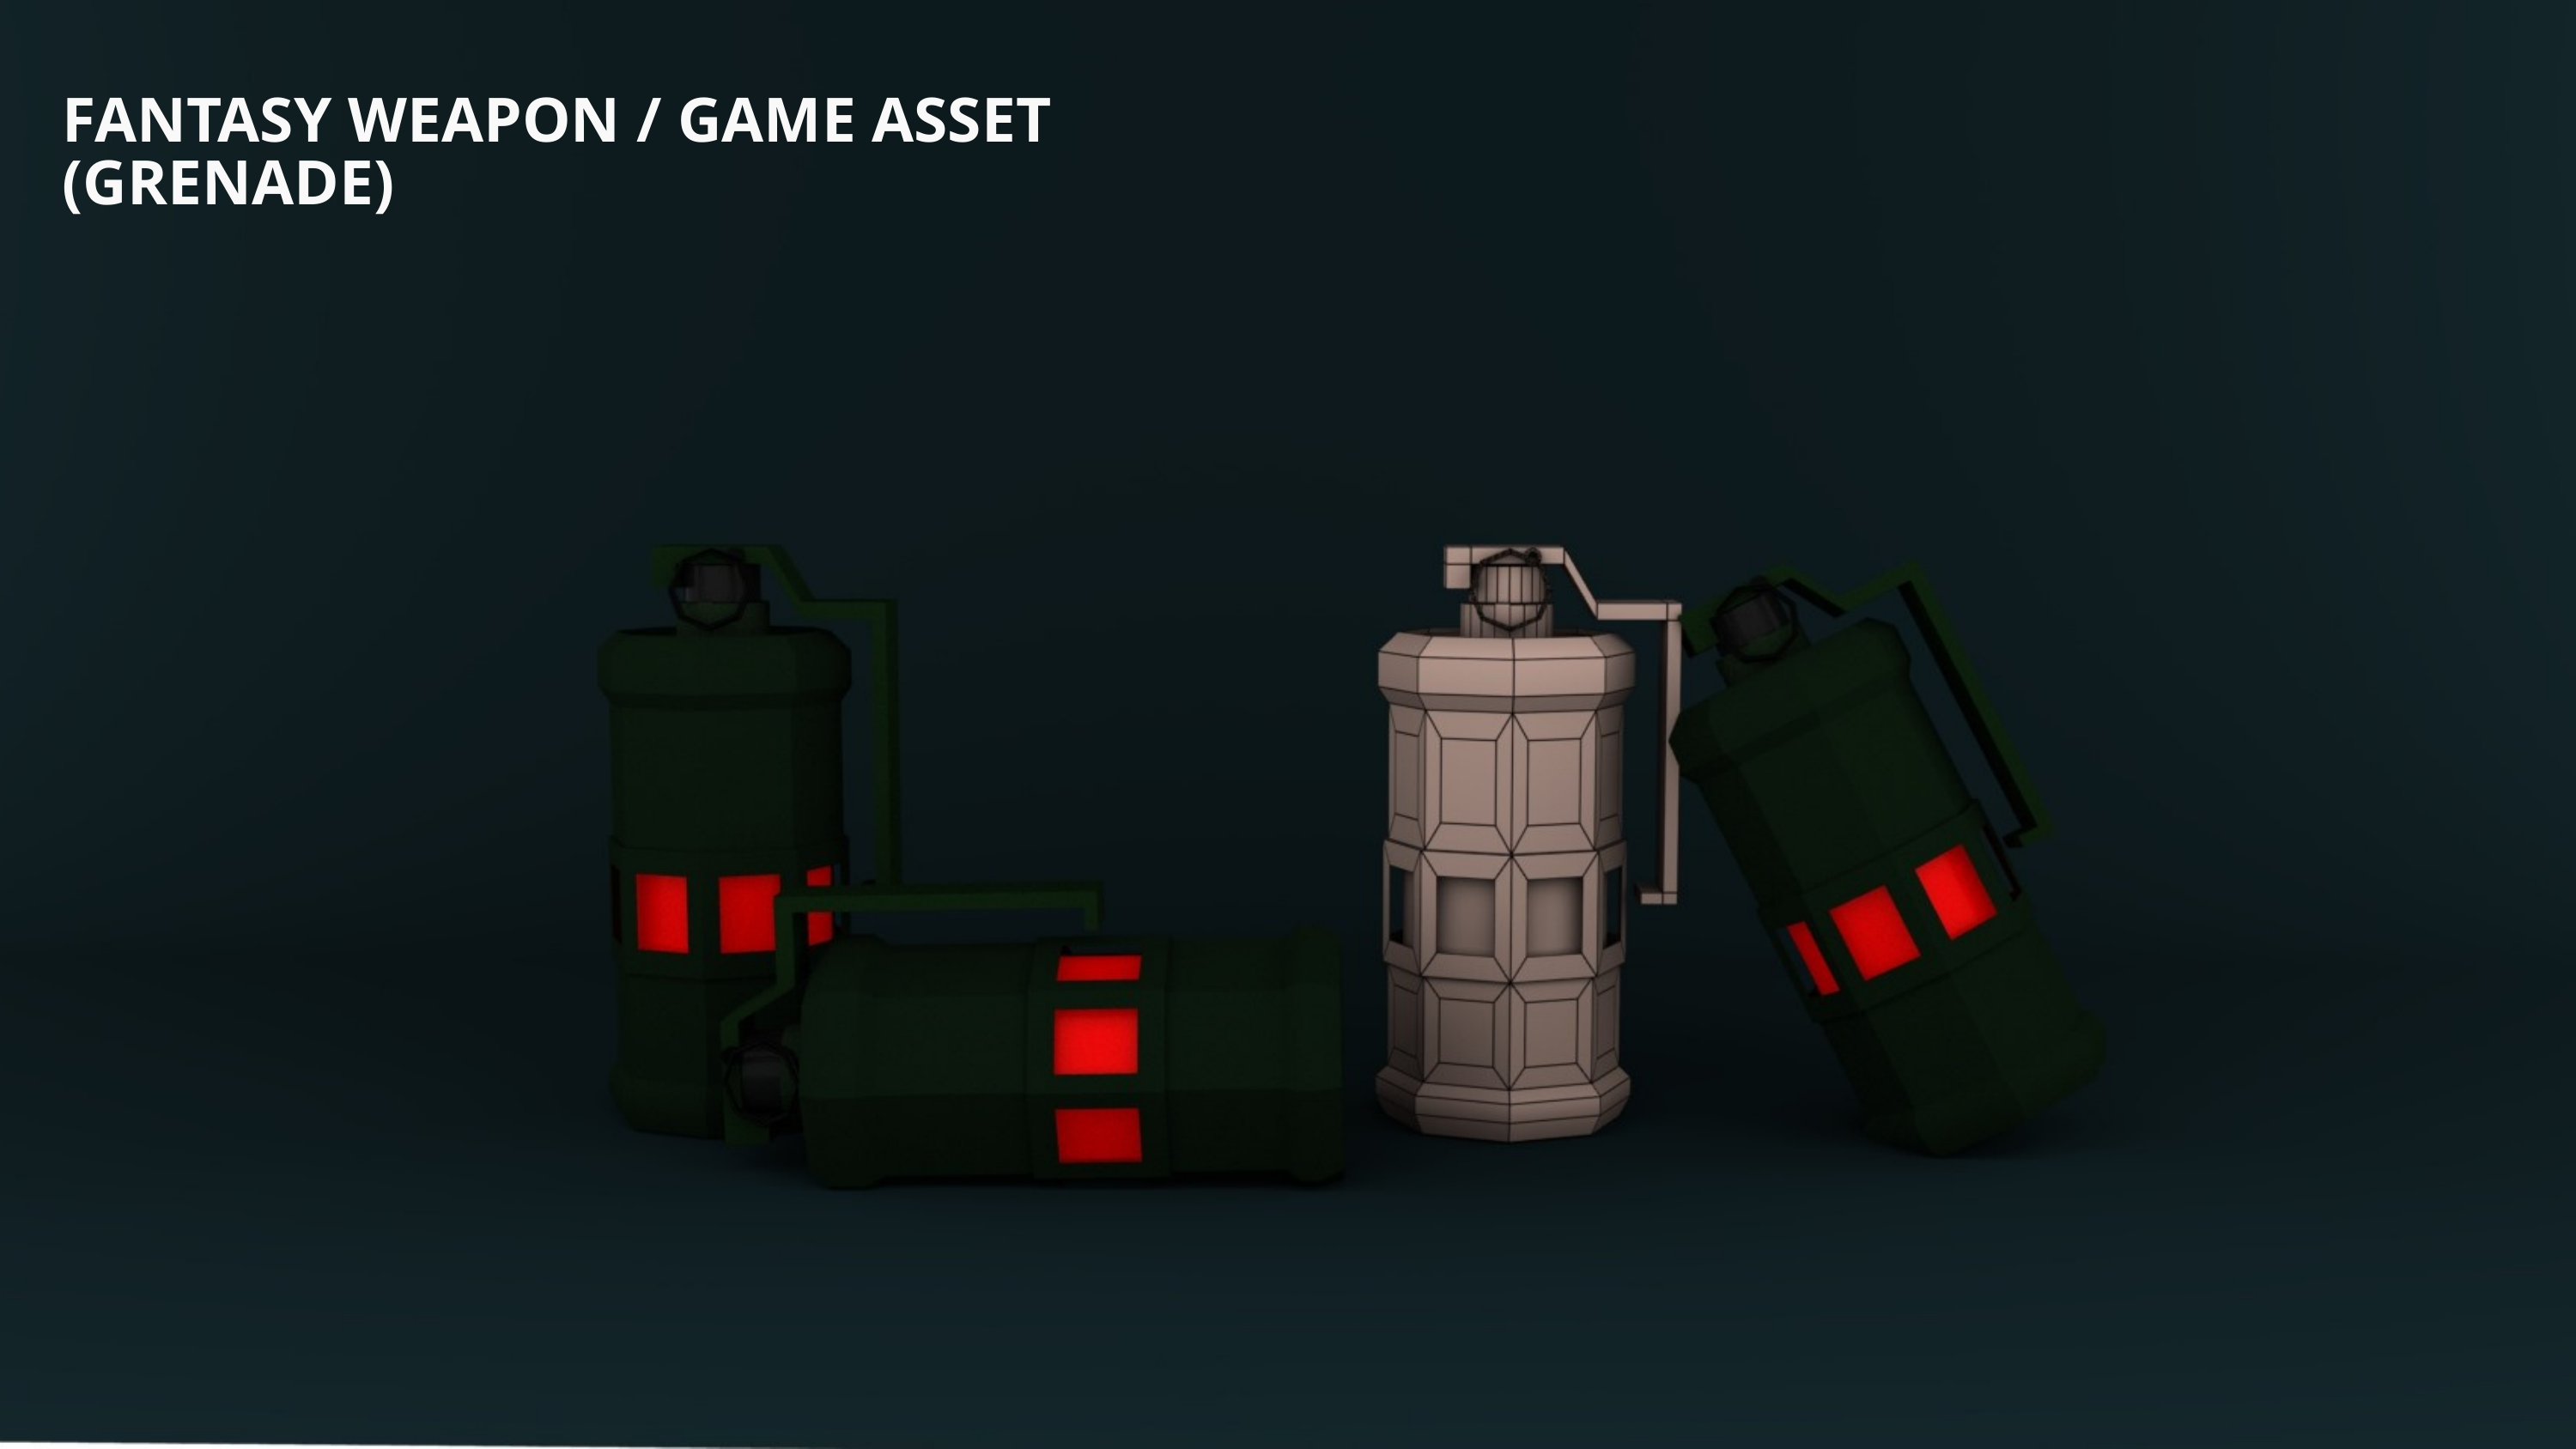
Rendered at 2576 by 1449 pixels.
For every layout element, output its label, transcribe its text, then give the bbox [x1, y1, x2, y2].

text_box FANTASY WEAPON / GAME ASSET (GRENADE) [62, 91, 1156, 217]
text_box [0, 0, 2576, 1449]
